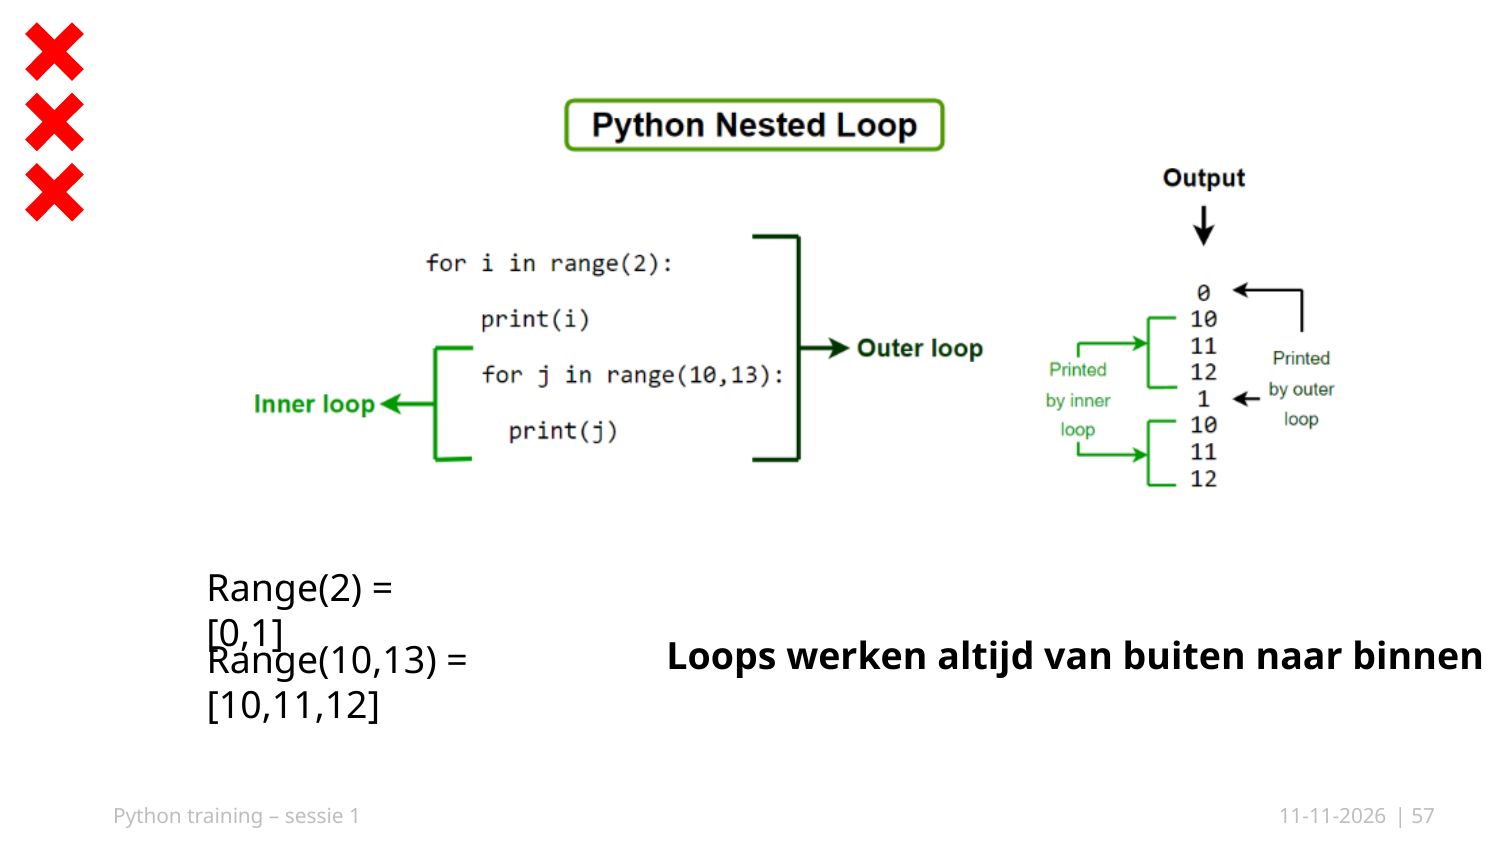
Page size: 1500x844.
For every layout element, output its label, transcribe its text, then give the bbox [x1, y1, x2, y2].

text_box Loops werken altijd van buiten naar binnen [666, 632, 1485, 678]
picture [241, 78, 1352, 512]
text_box Range(10,13) = [10,11,12] [206, 635, 632, 726]
text_box Range(2) = [0,1] [206, 563, 467, 635]
footer Python training – sessie 1 [113, 802, 1129, 833]
slide_number | 57 [1394, 802, 1442, 833]
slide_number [1262, 802, 1387, 833]
